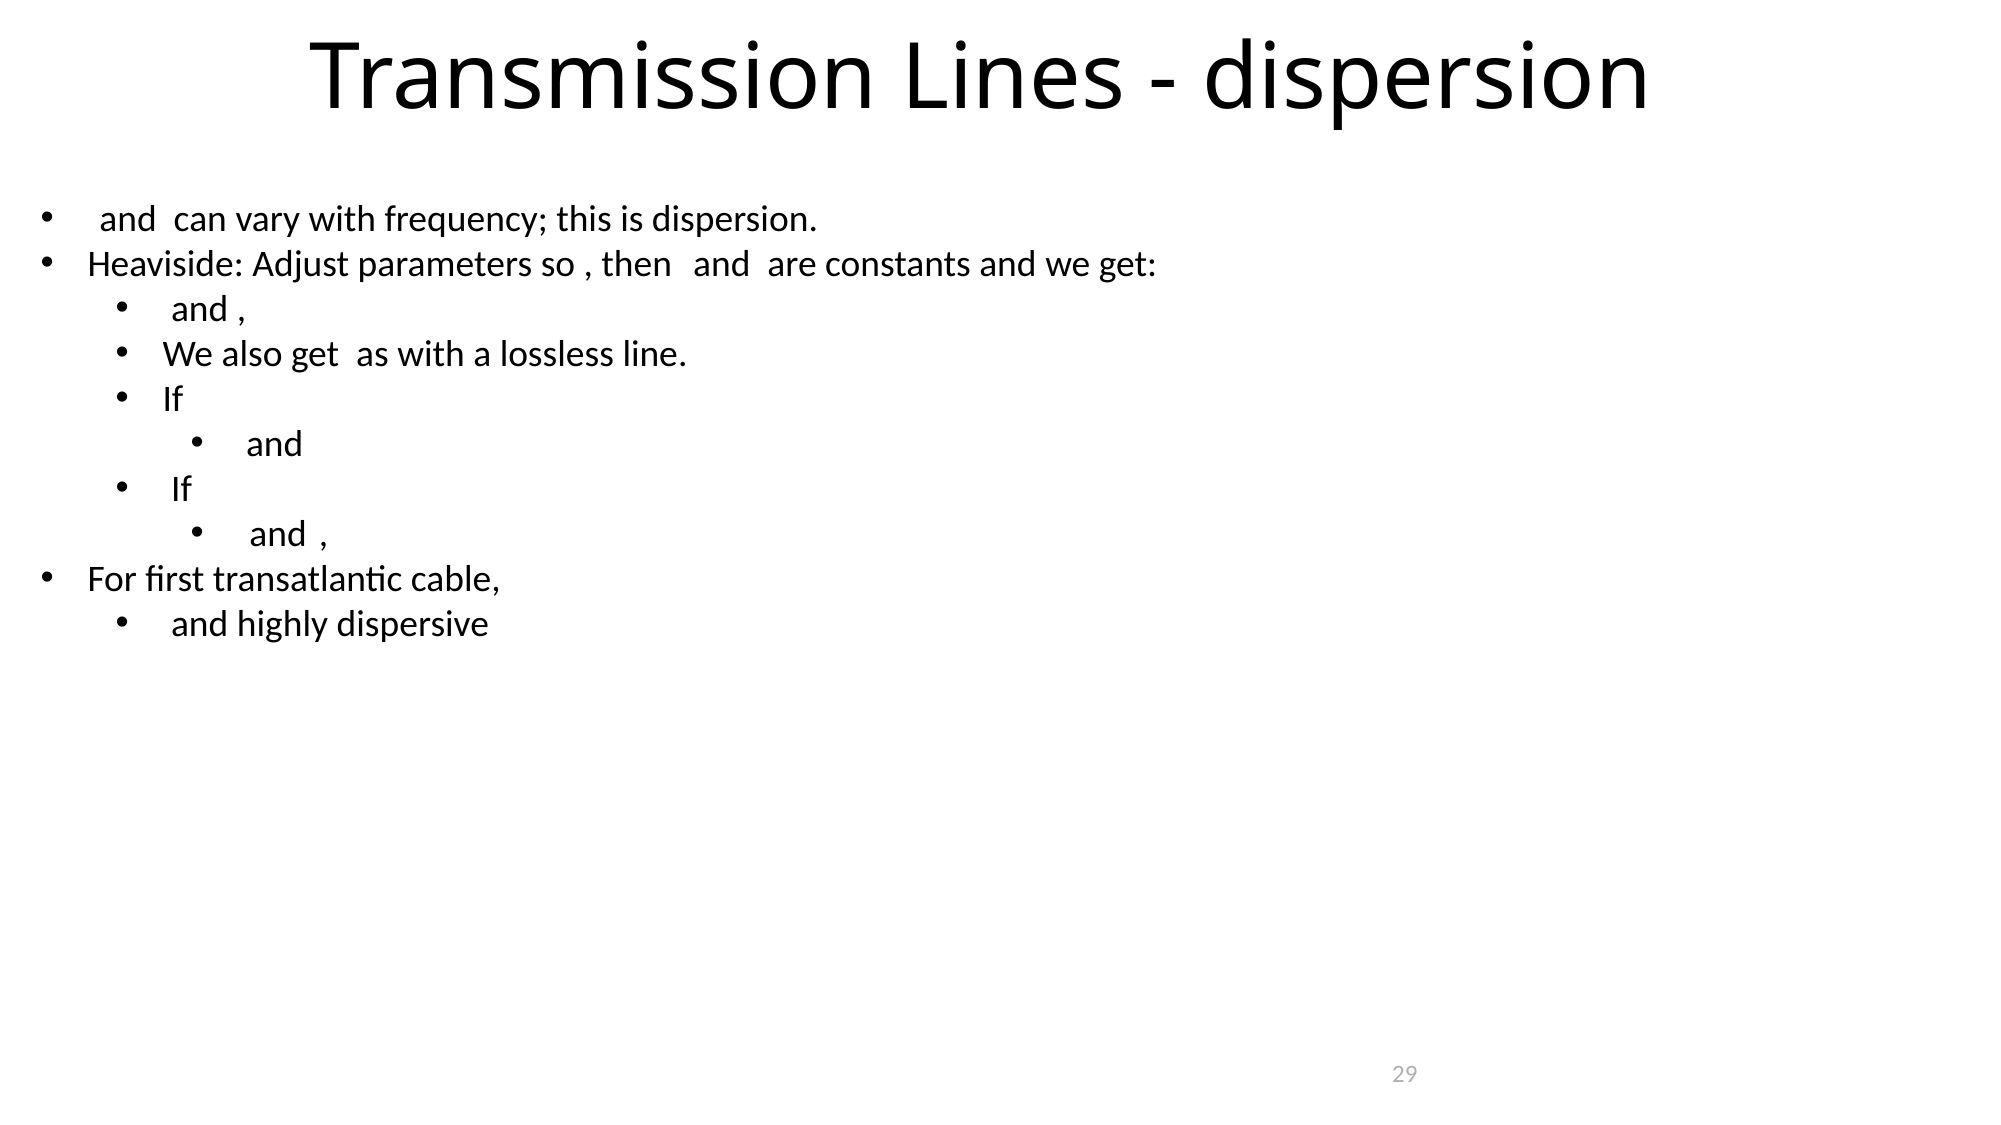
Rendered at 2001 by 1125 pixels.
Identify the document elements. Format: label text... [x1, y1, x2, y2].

text_box Transmission Lines - dispersion [33, 16, 1931, 127]
slide_number 29 [1074, 738, 1425, 1125]
